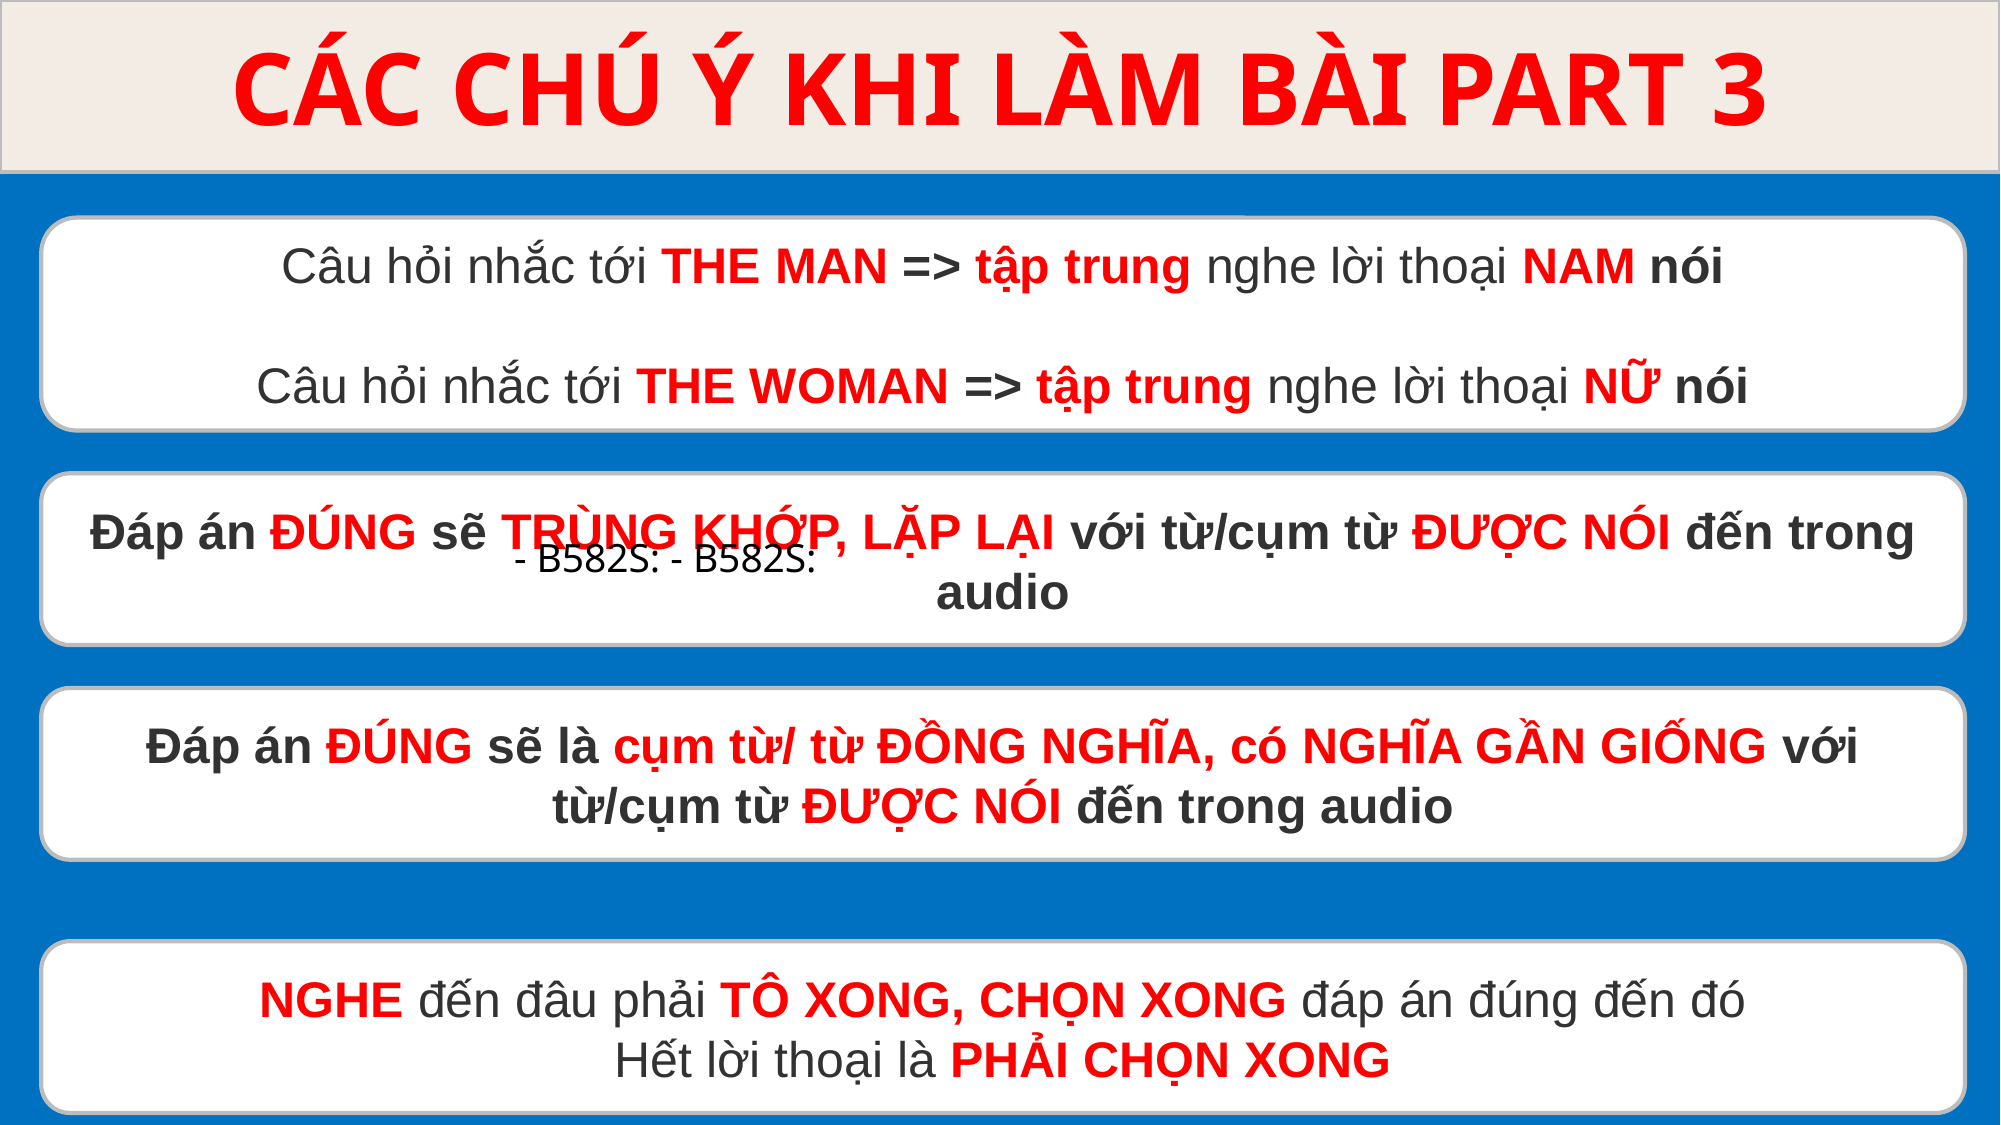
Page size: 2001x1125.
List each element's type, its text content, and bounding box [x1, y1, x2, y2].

text_box Đáp án ĐÚNG sẽ TRÙNG KHỚP, LẶP LẠI với từ/cụm từ ĐƯỢC NÓI đến trong audio [39, 471, 1968, 648]
text_box NGHE đến đâu phải TÔ XONG, CHỌN XONG đáp án đúng đến đó Hết lời thoại là PHẢI CHỌN XONG [39, 939, 1968, 1116]
text_box - B582S: - B582S: [499, 526, 1502, 588]
text_box Câu hỏi nhắc tới THE MAN => tập trung nghe lời thoại NAM nói Câu hỏi nhắc tới THE WOMAN => tập trung nghe lời thoại NỮ nói [39, 215, 1968, 433]
text_box Đáp án ĐÚNG sẽ là cụm từ/ từ ĐỒNG NGHĨA, có NGHĨA GẦN GIỐNG với từ/cụm từ ĐƯỢC NÓI đến trong audio [39, 685, 1968, 862]
text_box CÁC CHÚ Ý KHI LÀM BÀI PART 3 [0, 0, 2000, 174]
